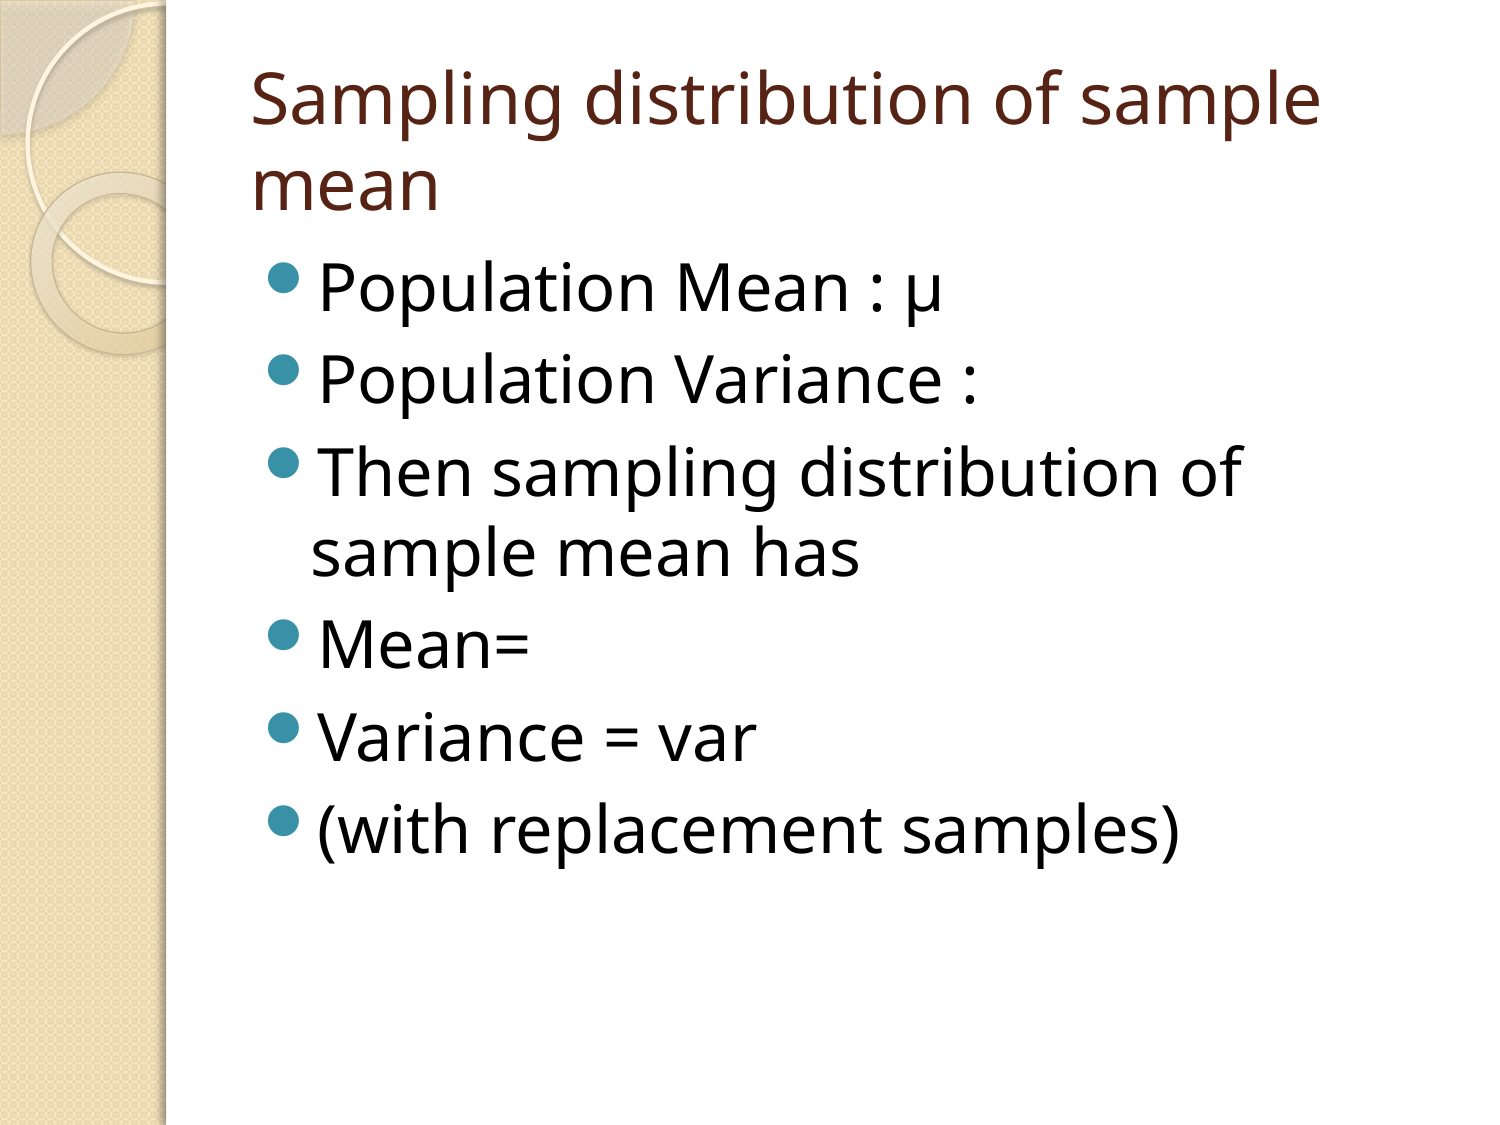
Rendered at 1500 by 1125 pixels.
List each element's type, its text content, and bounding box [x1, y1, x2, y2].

title Sampling distribution of sample mean [235, 45, 1466, 233]
